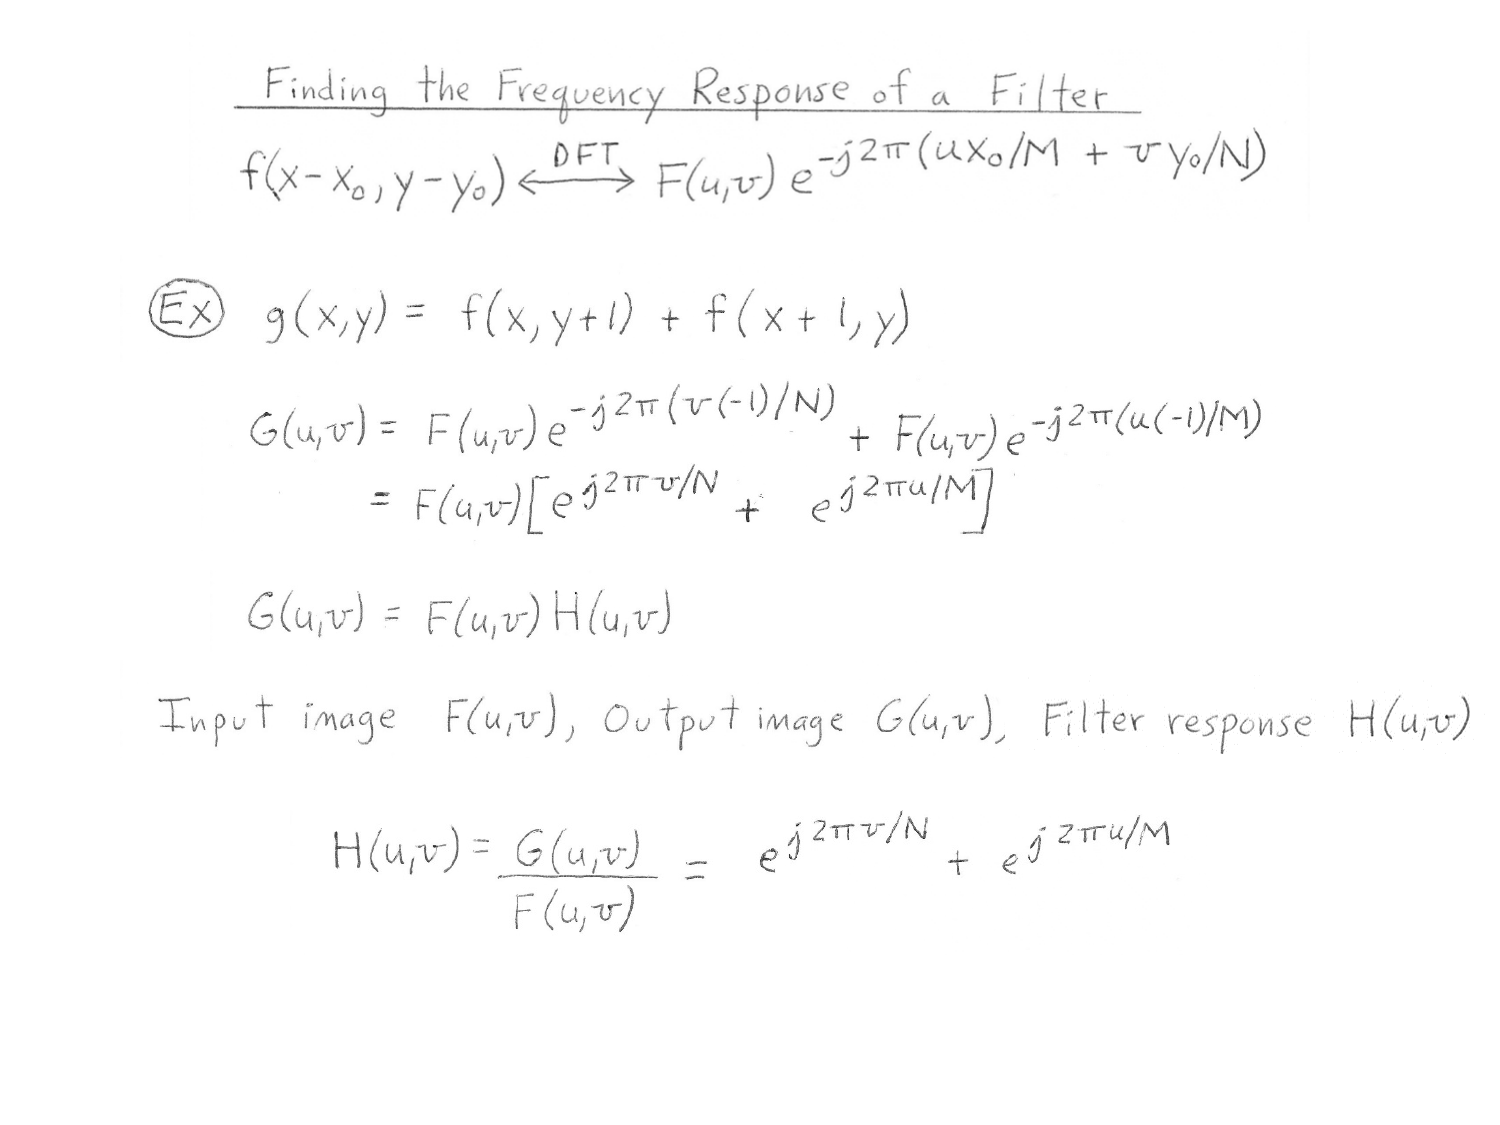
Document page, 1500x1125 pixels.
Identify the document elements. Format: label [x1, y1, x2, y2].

picture [209, 569, 698, 653]
picture [119, 254, 1299, 552]
picture [289, 809, 1211, 956]
picture [189, 29, 1311, 222]
picture [119, 659, 1490, 759]
